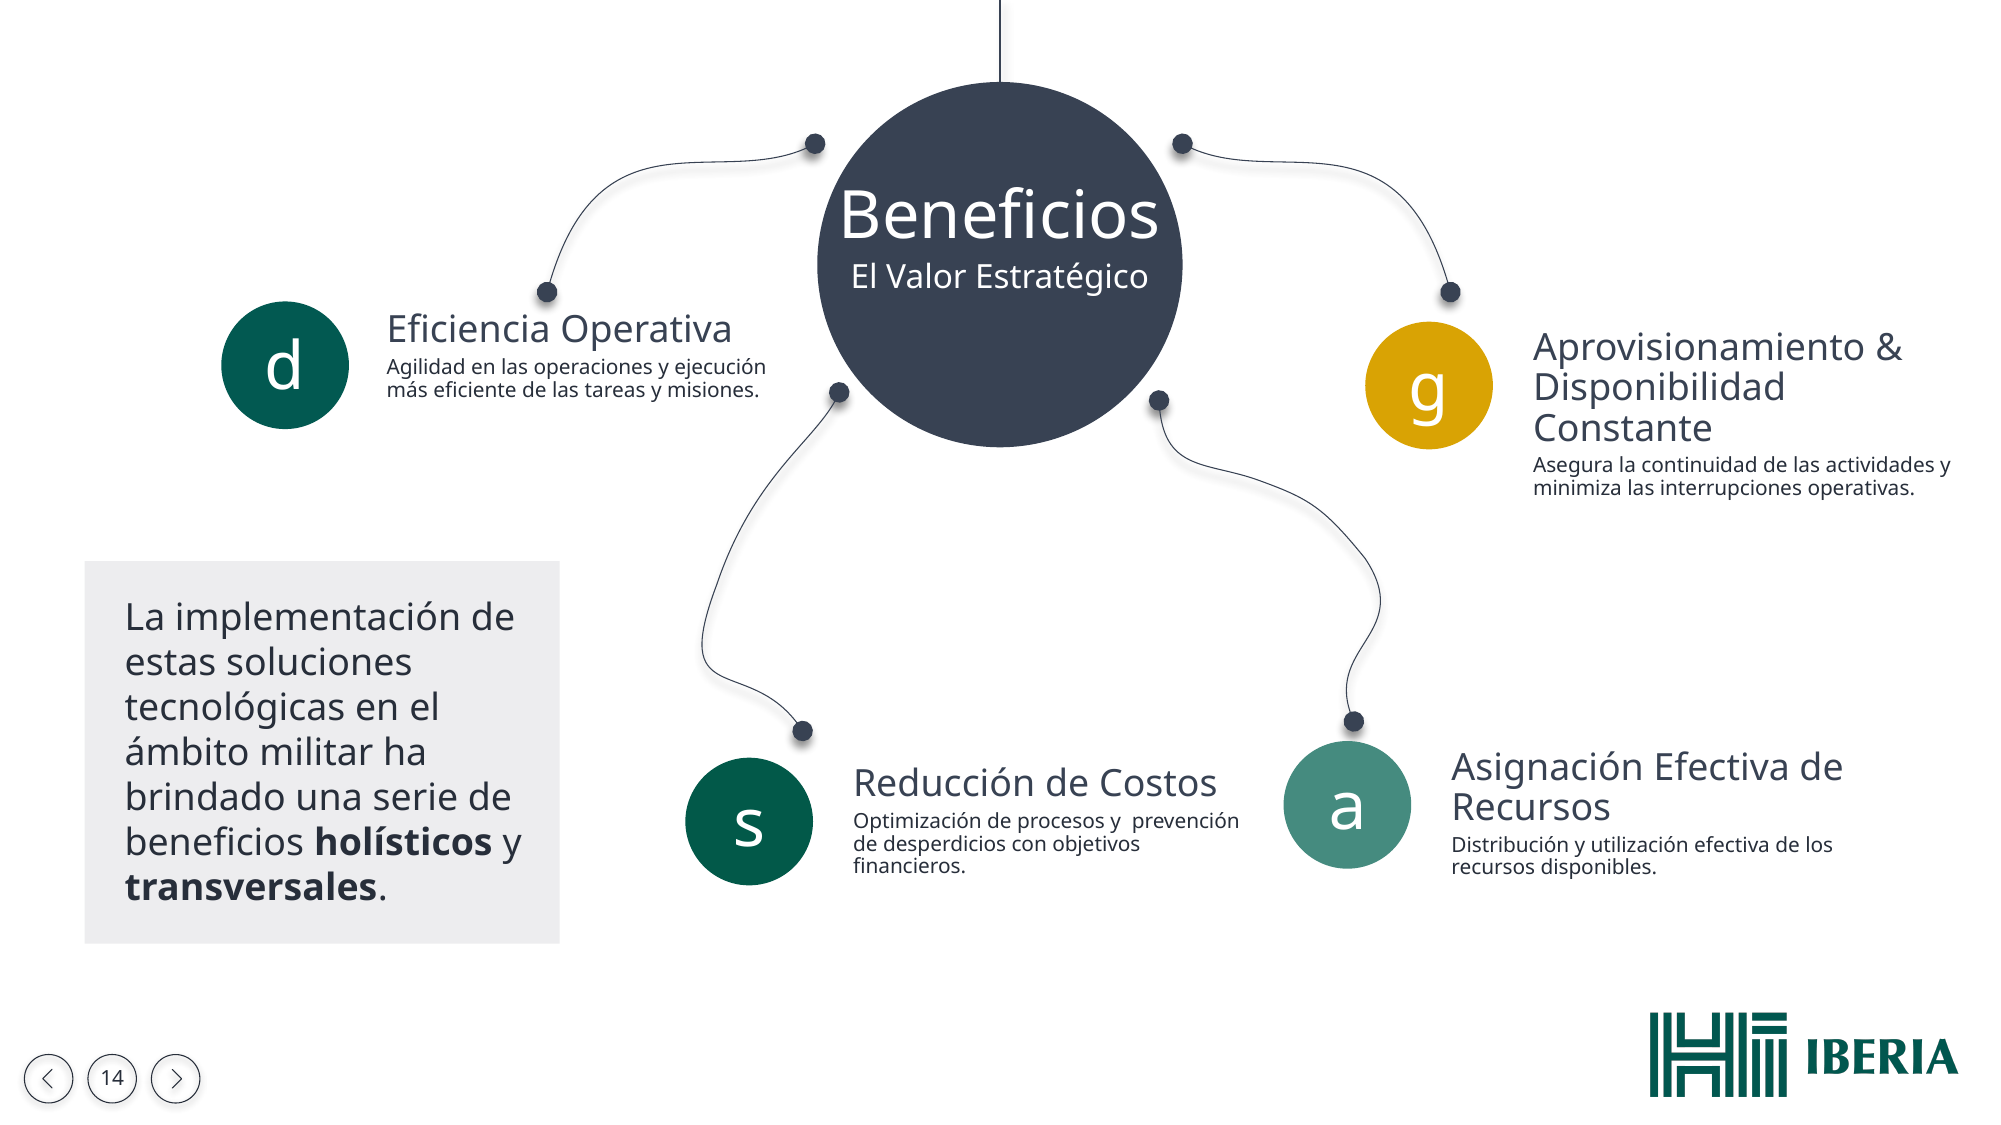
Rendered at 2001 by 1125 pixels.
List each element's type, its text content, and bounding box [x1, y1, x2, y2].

text_box g [1363, 320, 1495, 451]
text_box Eficiencia Operativa Agilidad en las operaciones y ejecución más eficiente de las tareas y misiones. [371, 303, 799, 409]
text_box Aprovisionamiento & Disponibilidad Constante Asegura la continuidad de las actividades y minimiza las interrupciones operativas. [1518, 321, 1984, 507]
text_box s [683, 756, 815, 887]
text_box [1172, 133, 1461, 303]
text_box [1005, 80, 1160, 173]
picture [1627, 991, 1981, 1118]
text_box [701, 382, 850, 742]
text_box [83, 560, 561, 945]
text_box d [219, 299, 351, 431]
text_box Reducción de Costos Optimización de procesos y prevención de desperdicios con objetivos financieros. [838, 757, 1265, 886]
text_box [830, 337, 1170, 449]
text_box Beneficios El Valor Estratégico [814, 173, 1186, 337]
text_box [537, 133, 826, 303]
text_box [1148, 390, 1382, 732]
text_box La implementación de estas soluciones tecnológicas en el ámbito militar ha brindado una serie de beneficios holísticos y transversales. [109, 586, 540, 916]
text_box [840, 80, 994, 173]
text_box a [1281, 739, 1413, 871]
text_box Asignación Efectiva de Recursos Distribución y utilización efectiva de los recursos disponibles. [1436, 740, 1863, 887]
